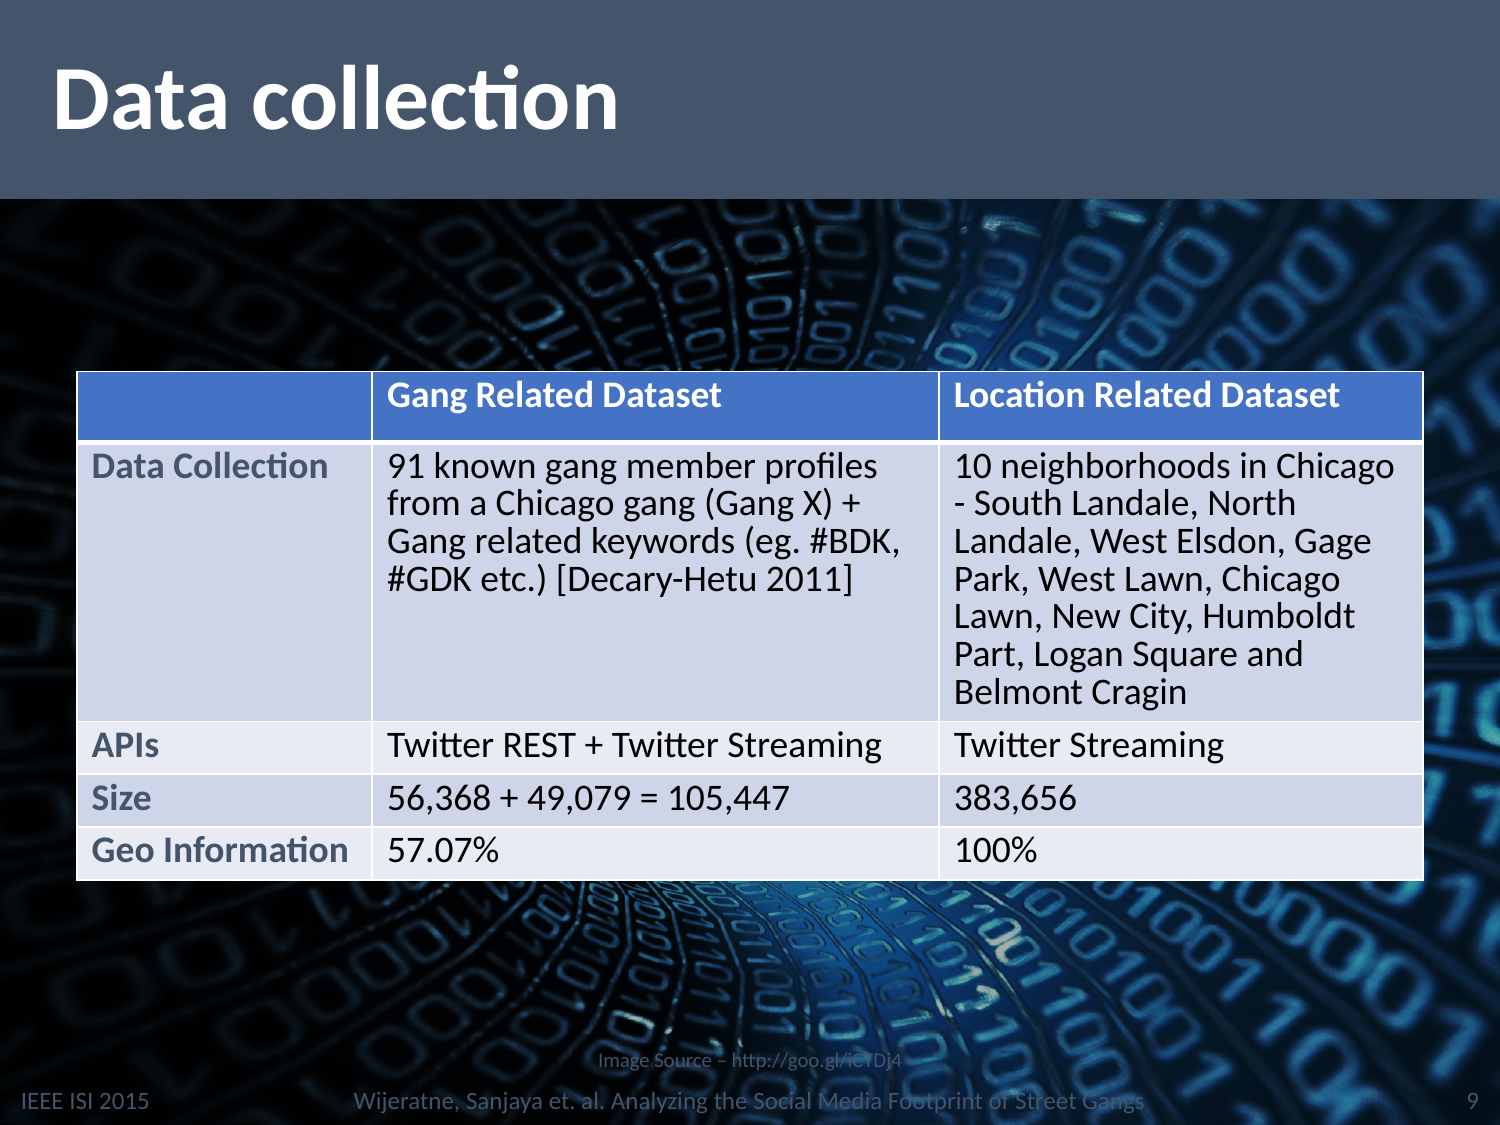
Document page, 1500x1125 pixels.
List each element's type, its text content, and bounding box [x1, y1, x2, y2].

picture [0, 198, 1500, 1125]
title Data collection [0, 0, 1500, 198]
